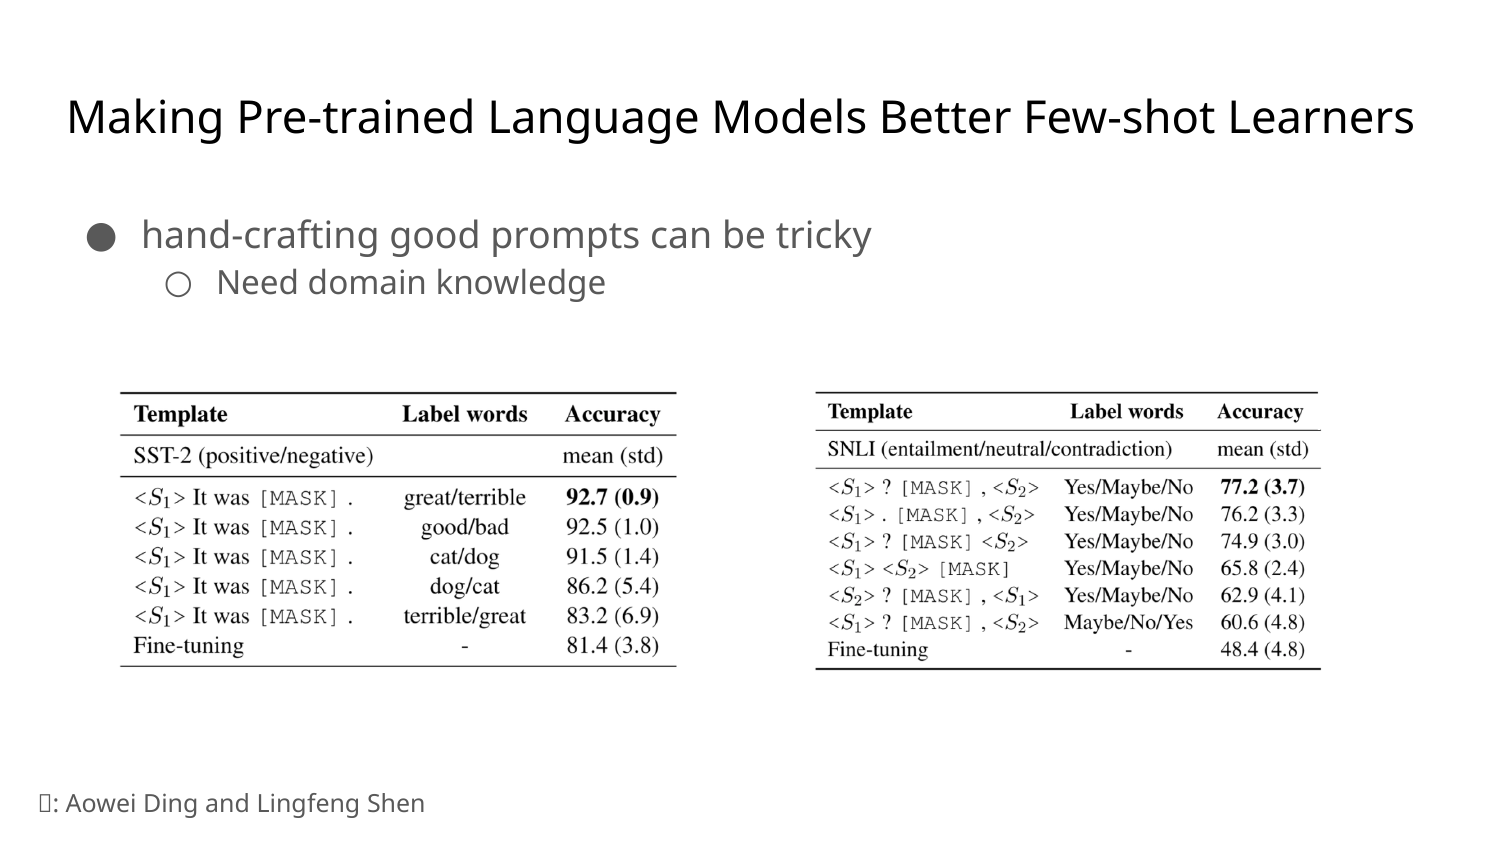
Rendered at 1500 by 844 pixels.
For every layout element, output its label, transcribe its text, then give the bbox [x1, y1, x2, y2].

text_box 🏺: Aowei Ding and Lingfeng Shen [0, 768, 518, 844]
list hand-crafting good prompts can be tricky Need domain knowledge [51, 189, 1449, 714]
picture [810, 388, 1324, 672]
picture [113, 388, 680, 672]
title Making Pre-trained Language Models Better Few-shot Learners [51, 72, 1449, 167]
